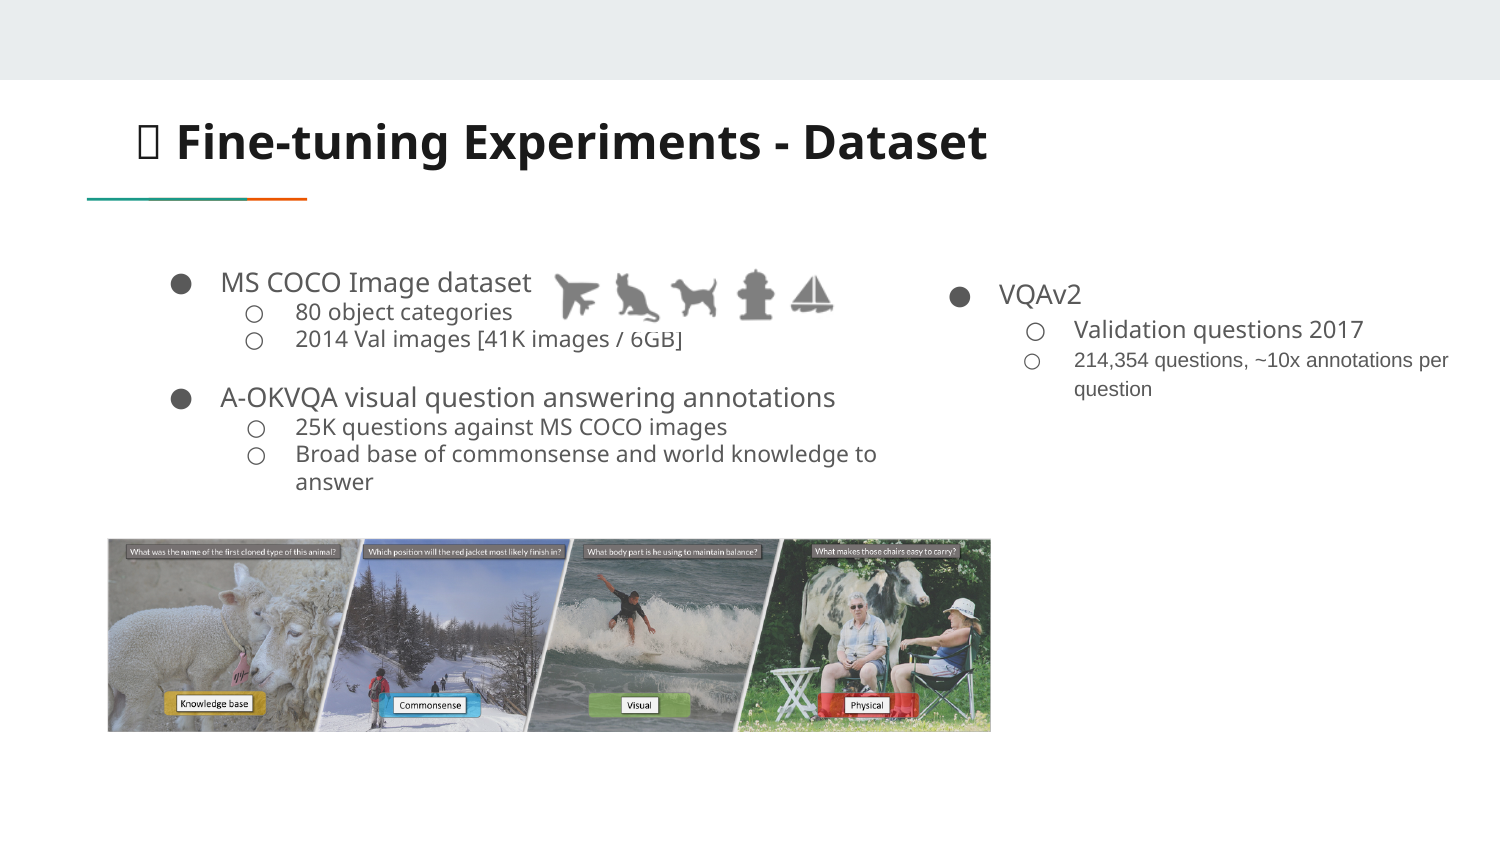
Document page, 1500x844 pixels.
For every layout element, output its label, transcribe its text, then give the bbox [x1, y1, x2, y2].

title 🦩 Fine-tuning Experiments - Dataset [119, 97, 1381, 186]
text_box MS COCO Image dataset 80 object categories 2014 Val images [41K images / 6GB] A-OKVQA visual question answering annotations 25K questions against MS COCO images Broad base of commonsense and world knowledge to answer [130, 250, 930, 510]
picture [547, 262, 843, 332]
text_box VQAv2 Validation questions 2017 214,354 questions, ~10x annotations per question [909, 262, 1472, 522]
picture [106, 538, 991, 732]
